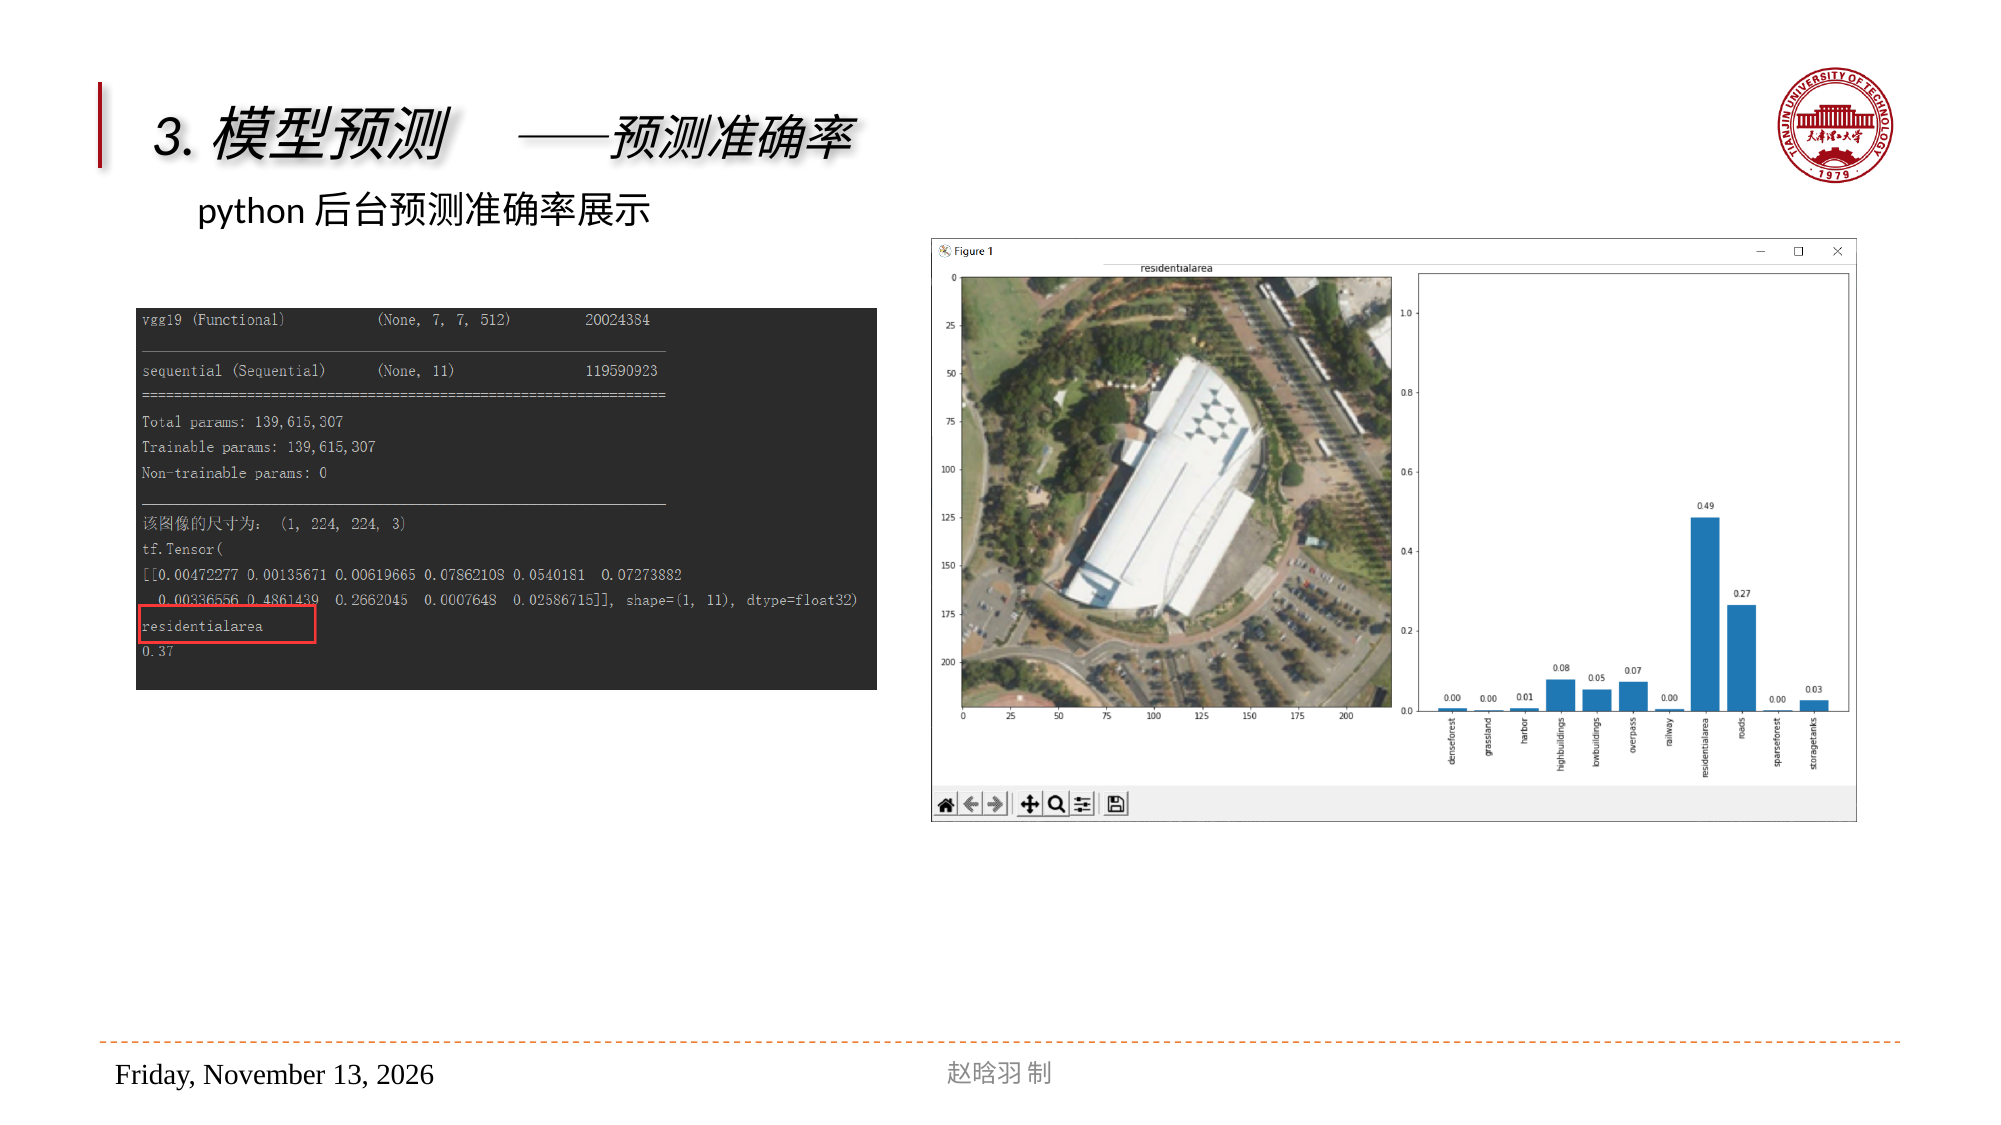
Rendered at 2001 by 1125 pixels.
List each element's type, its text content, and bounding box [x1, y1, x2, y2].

text_box 3.模型预测 ——预测准确率 [136, 89, 1568, 175]
footer 赵晗羽 制 [662, 1042, 1338, 1103]
picture [1770, 60, 1900, 190]
picture [931, 238, 1857, 822]
slide_number [1449, 1042, 1900, 1103]
text_box python后台预测准确率展示 [182, 178, 787, 239]
picture [136, 308, 877, 690]
slide_number [99, 1042, 550, 1103]
